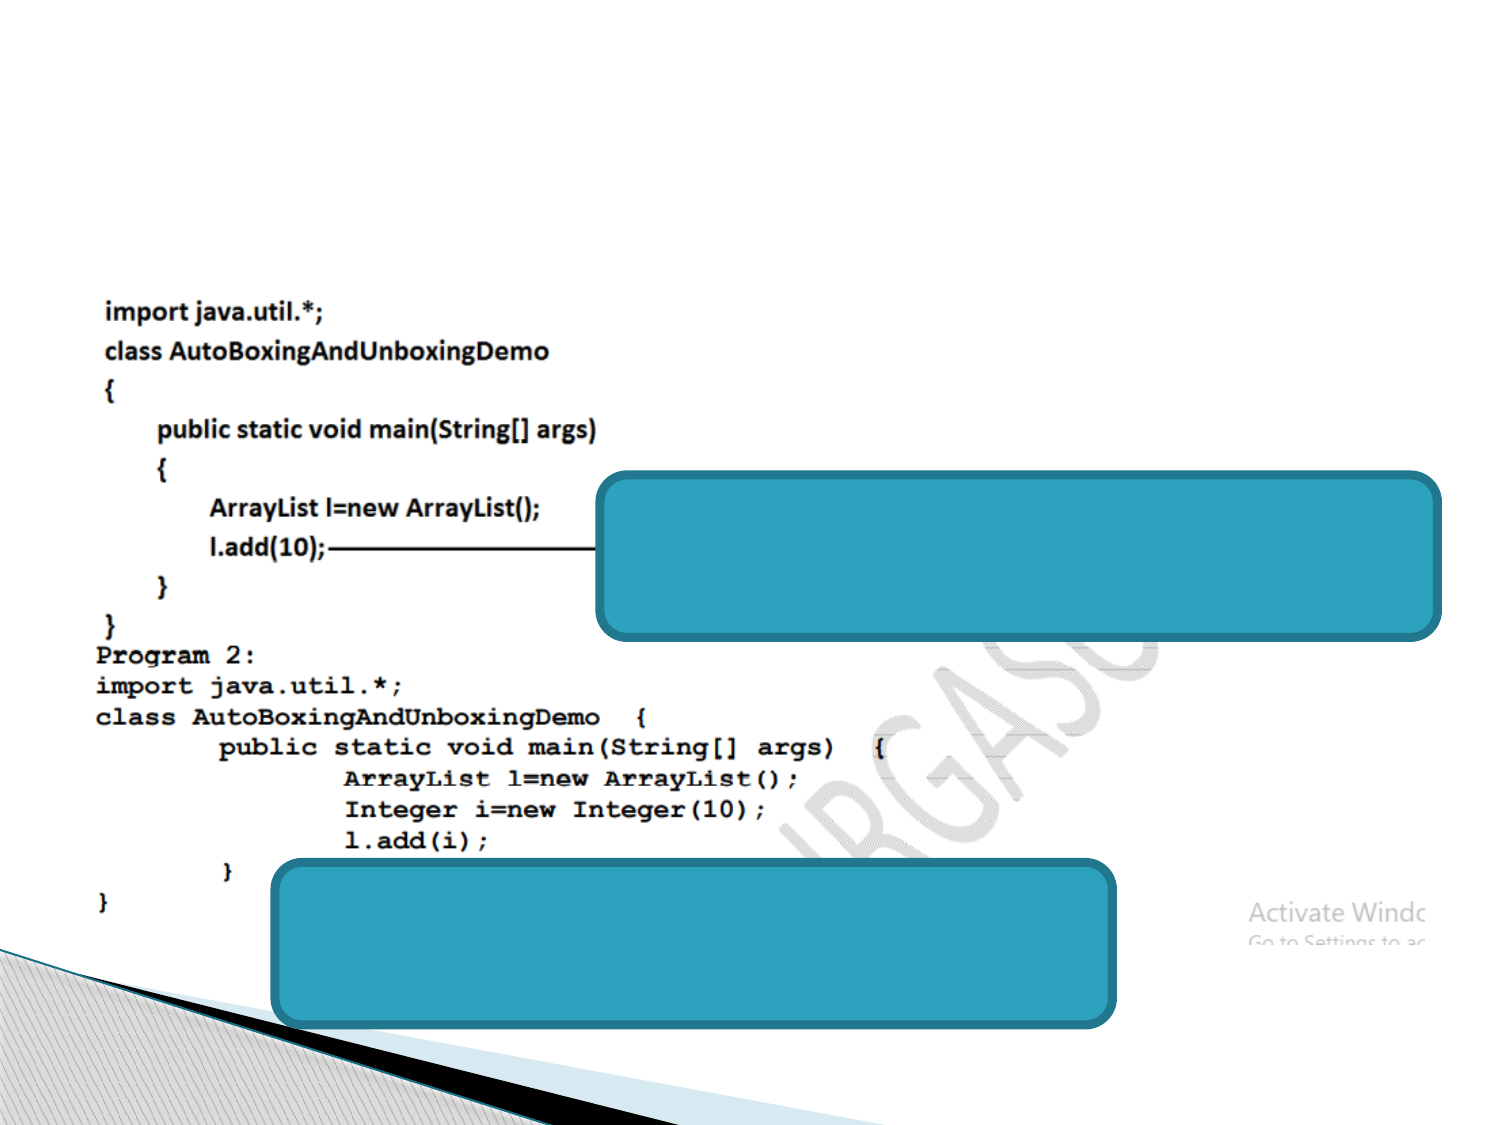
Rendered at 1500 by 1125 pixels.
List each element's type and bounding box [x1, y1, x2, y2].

text_box [270, 957, 1117, 1030]
list [74, 283, 1426, 945]
text_box [1431, 478, 1442, 635]
